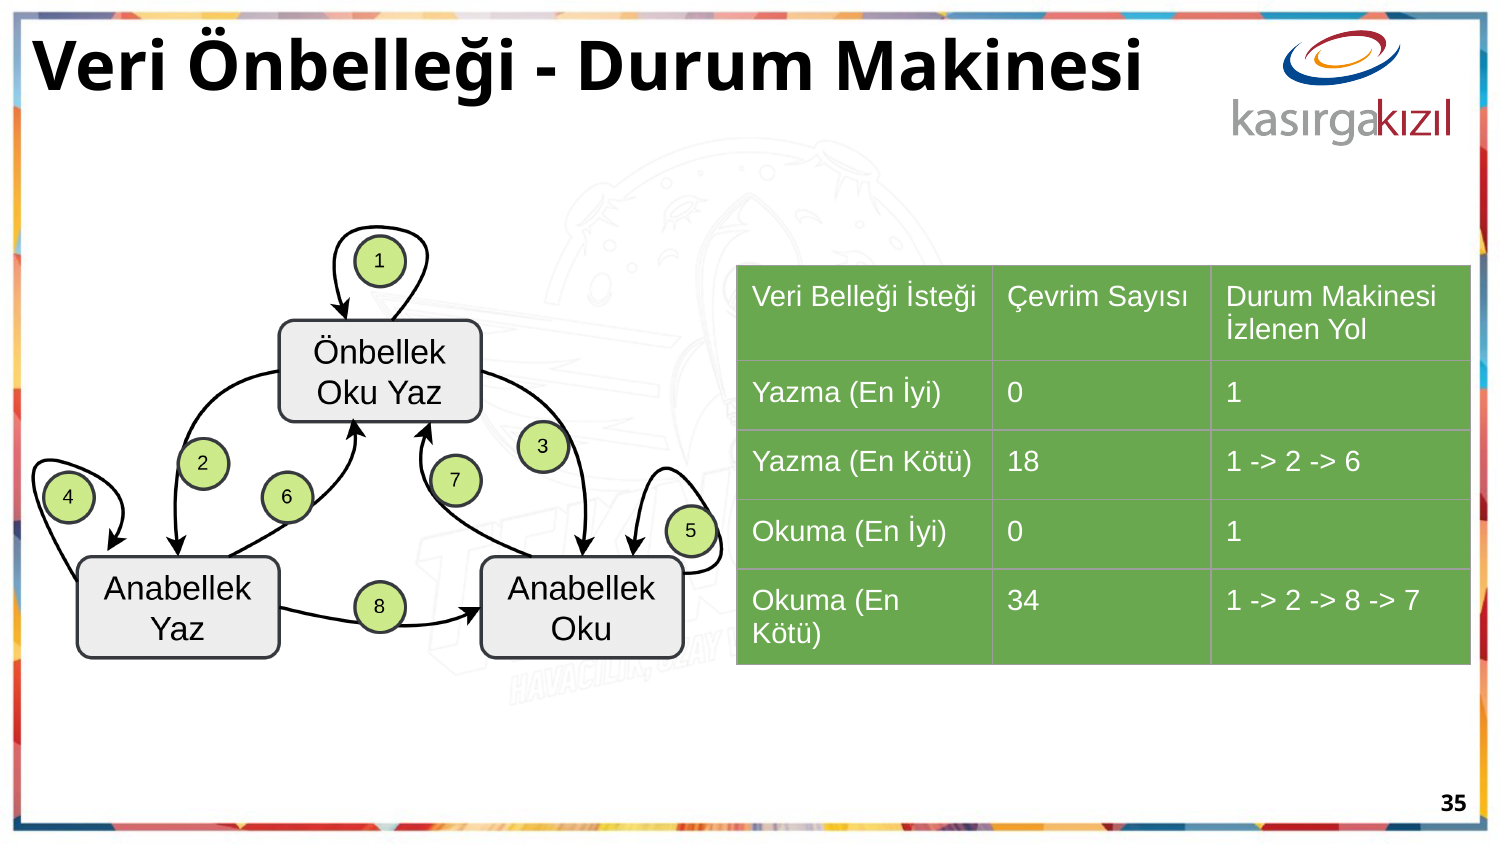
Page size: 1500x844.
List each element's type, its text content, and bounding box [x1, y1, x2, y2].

table_cell Okuma (En Kötü) [746, 570, 992, 664]
table_cell 18 [993, 431, 1210, 499]
table_cell 1 -> 2 -> 6 [1212, 431, 1470, 499]
title Veri Önbelleği - Durum Makinesi [21, 16, 1479, 121]
table_cell 0 [993, 500, 1210, 568]
table_cell 0 [993, 361, 1210, 429]
picture [0, 0, 1500, 844]
table_cell Yazma (En Kötü) [746, 431, 992, 499]
table_header Durum Makinesi İzlenen Yol [1212, 266, 1470, 360]
table_cell Okuma (En İyi) [746, 500, 992, 568]
table_cell Yazma (En İyi) [746, 361, 992, 429]
table_cell 1 [1212, 500, 1470, 568]
table_cell 1 -> 2 -> 8 -> 7 [1212, 570, 1470, 664]
table_cell 1 [1212, 361, 1470, 429]
table_header Çevrim Sayısı [993, 266, 1210, 360]
table_cell 34 [993, 570, 1210, 664]
table_header Veri Belleği İsteği [746, 266, 992, 360]
slide_number ‹#› [1353, 782, 1479, 827]
